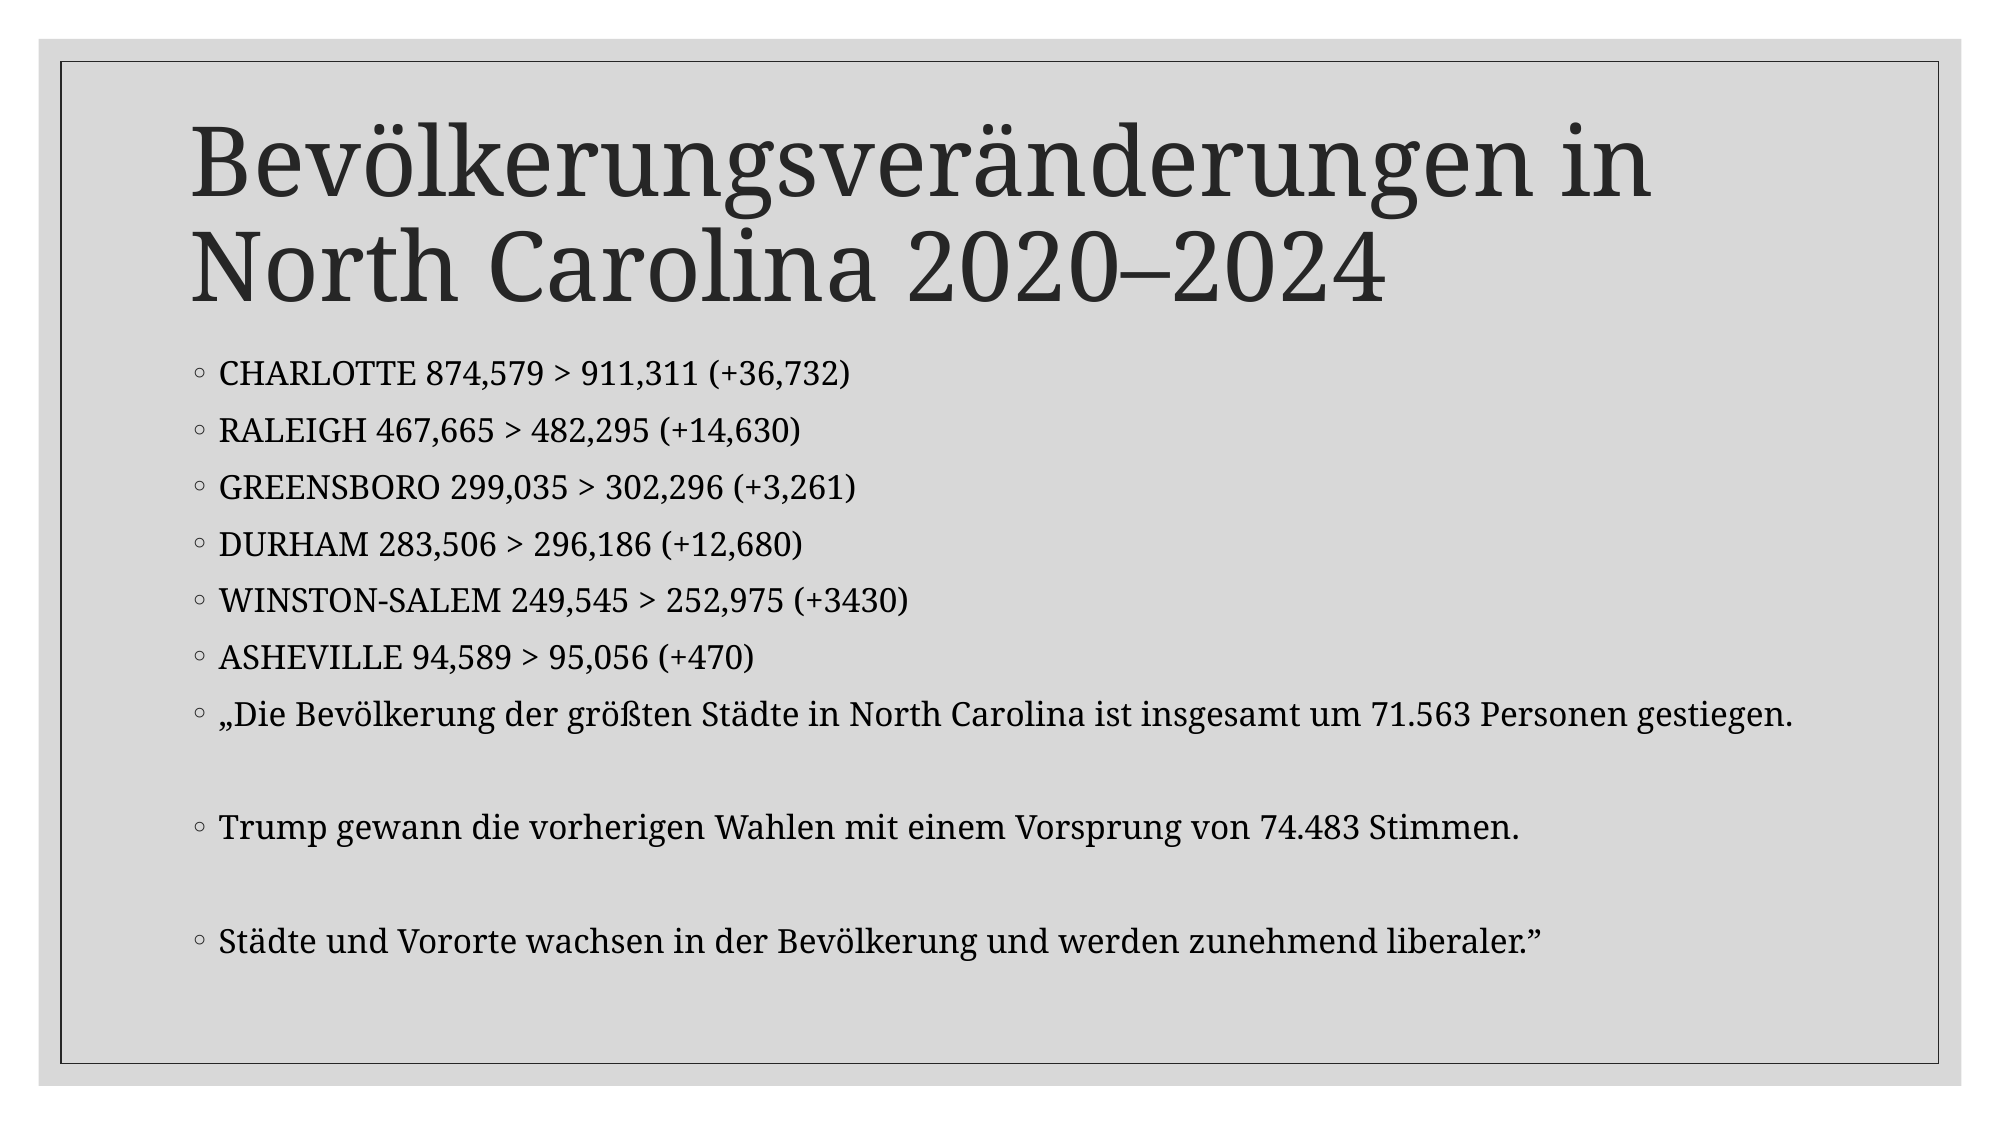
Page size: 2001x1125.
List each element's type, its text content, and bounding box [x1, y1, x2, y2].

list CHARLOTTE 874,579 > 911,311 (+36,732) RALEIGH 467,665 > 482,295 (+14,630) GREENSBORO 299,035 > 302,296 (+3,261) DURHAM 283,506 > 296,186 (+12,680) WINSTON-SALEM 249,545 > 252,975 (+3430) ASHEVILLE 94,589 > 95,056 (+470) „Die Bevölkerung der größten Städte in North Carolina ist insgesamt um 71.563 Personen gestiegen. Trump gewann die vorherigen Wahlen mit einem Vorsprung von 74.483 Stimmen. Städte und Vororte wachsen in der Bevölkerung und werden zunehmend liberaler.” [174, 345, 1825, 977]
title Bevölkerungsveränderungen in North Carolina 2020–2024 [174, 105, 1825, 331]
